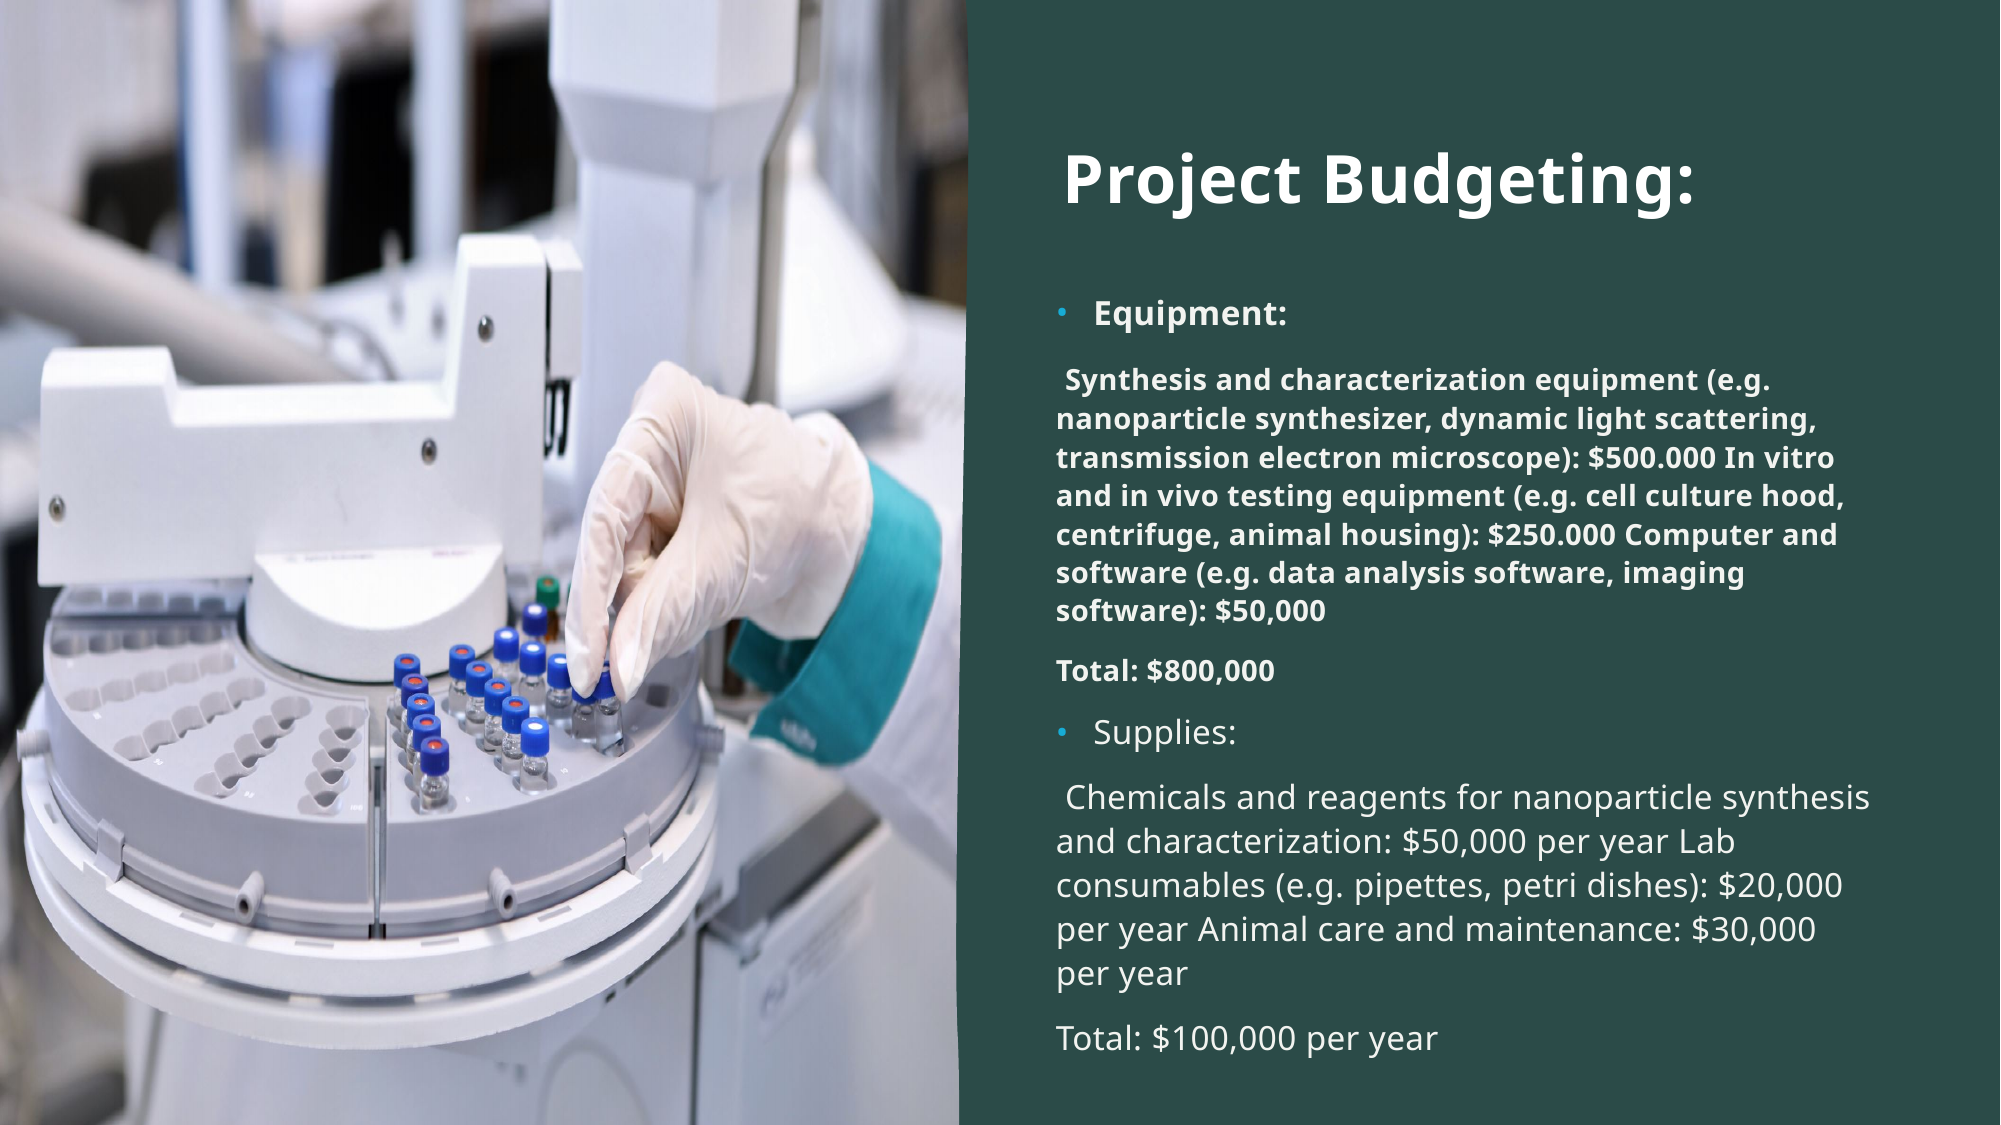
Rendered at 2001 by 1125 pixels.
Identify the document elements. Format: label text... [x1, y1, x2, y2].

text_box [969, 0, 2000, 1125]
list Equipment: Synthesis and characterization equipment (e.g. nanoparticle synthesizer, dynamic light scattering, transmission electron microscope): $500.000 In vitro and in vivo testing equipment (e.g. cell culture hood, centrifuge, animal housing): $250.000 Computer and software (e.g. data analysis software, imaging software): $50,000 Total: $800,000 Supplies: Chemicals and reagents for nanoparticle synthesis and characterization: $50,000 per year Lab consumables (e.g. pipettes, petri dishes): $20,000 per year Animal care and maintenance: $30,000 per year Total: $100,000 per year [1055, 288, 1875, 991]
picture [0, 0, 969, 1125]
title Project Budgeting: [1062, 55, 1882, 298]
